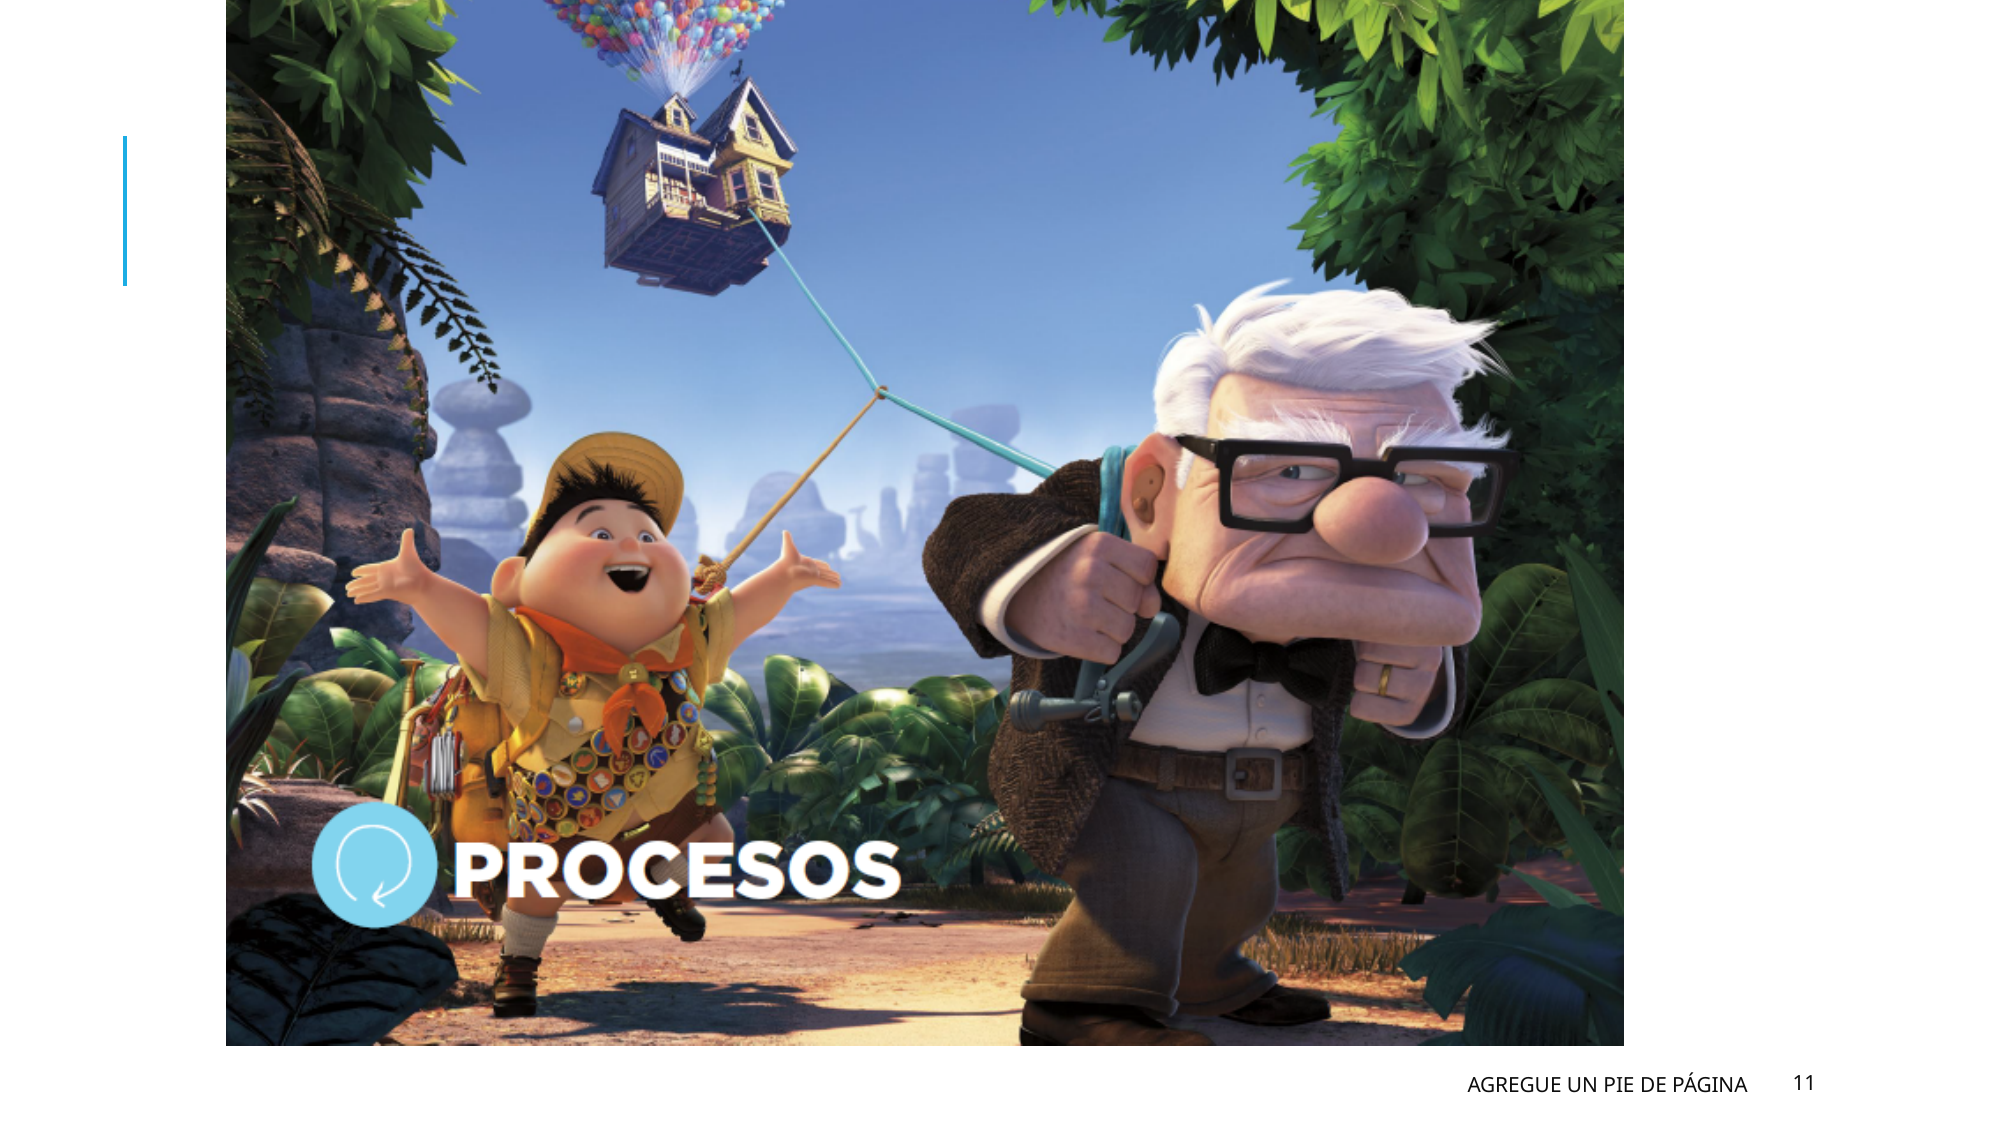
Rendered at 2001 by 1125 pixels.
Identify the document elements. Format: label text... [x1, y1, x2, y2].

footer Agregue un pie de página [794, 1061, 1763, 1107]
slide_number 11 [1777, 1061, 1938, 1107]
picture [225, 0, 1624, 1046]
